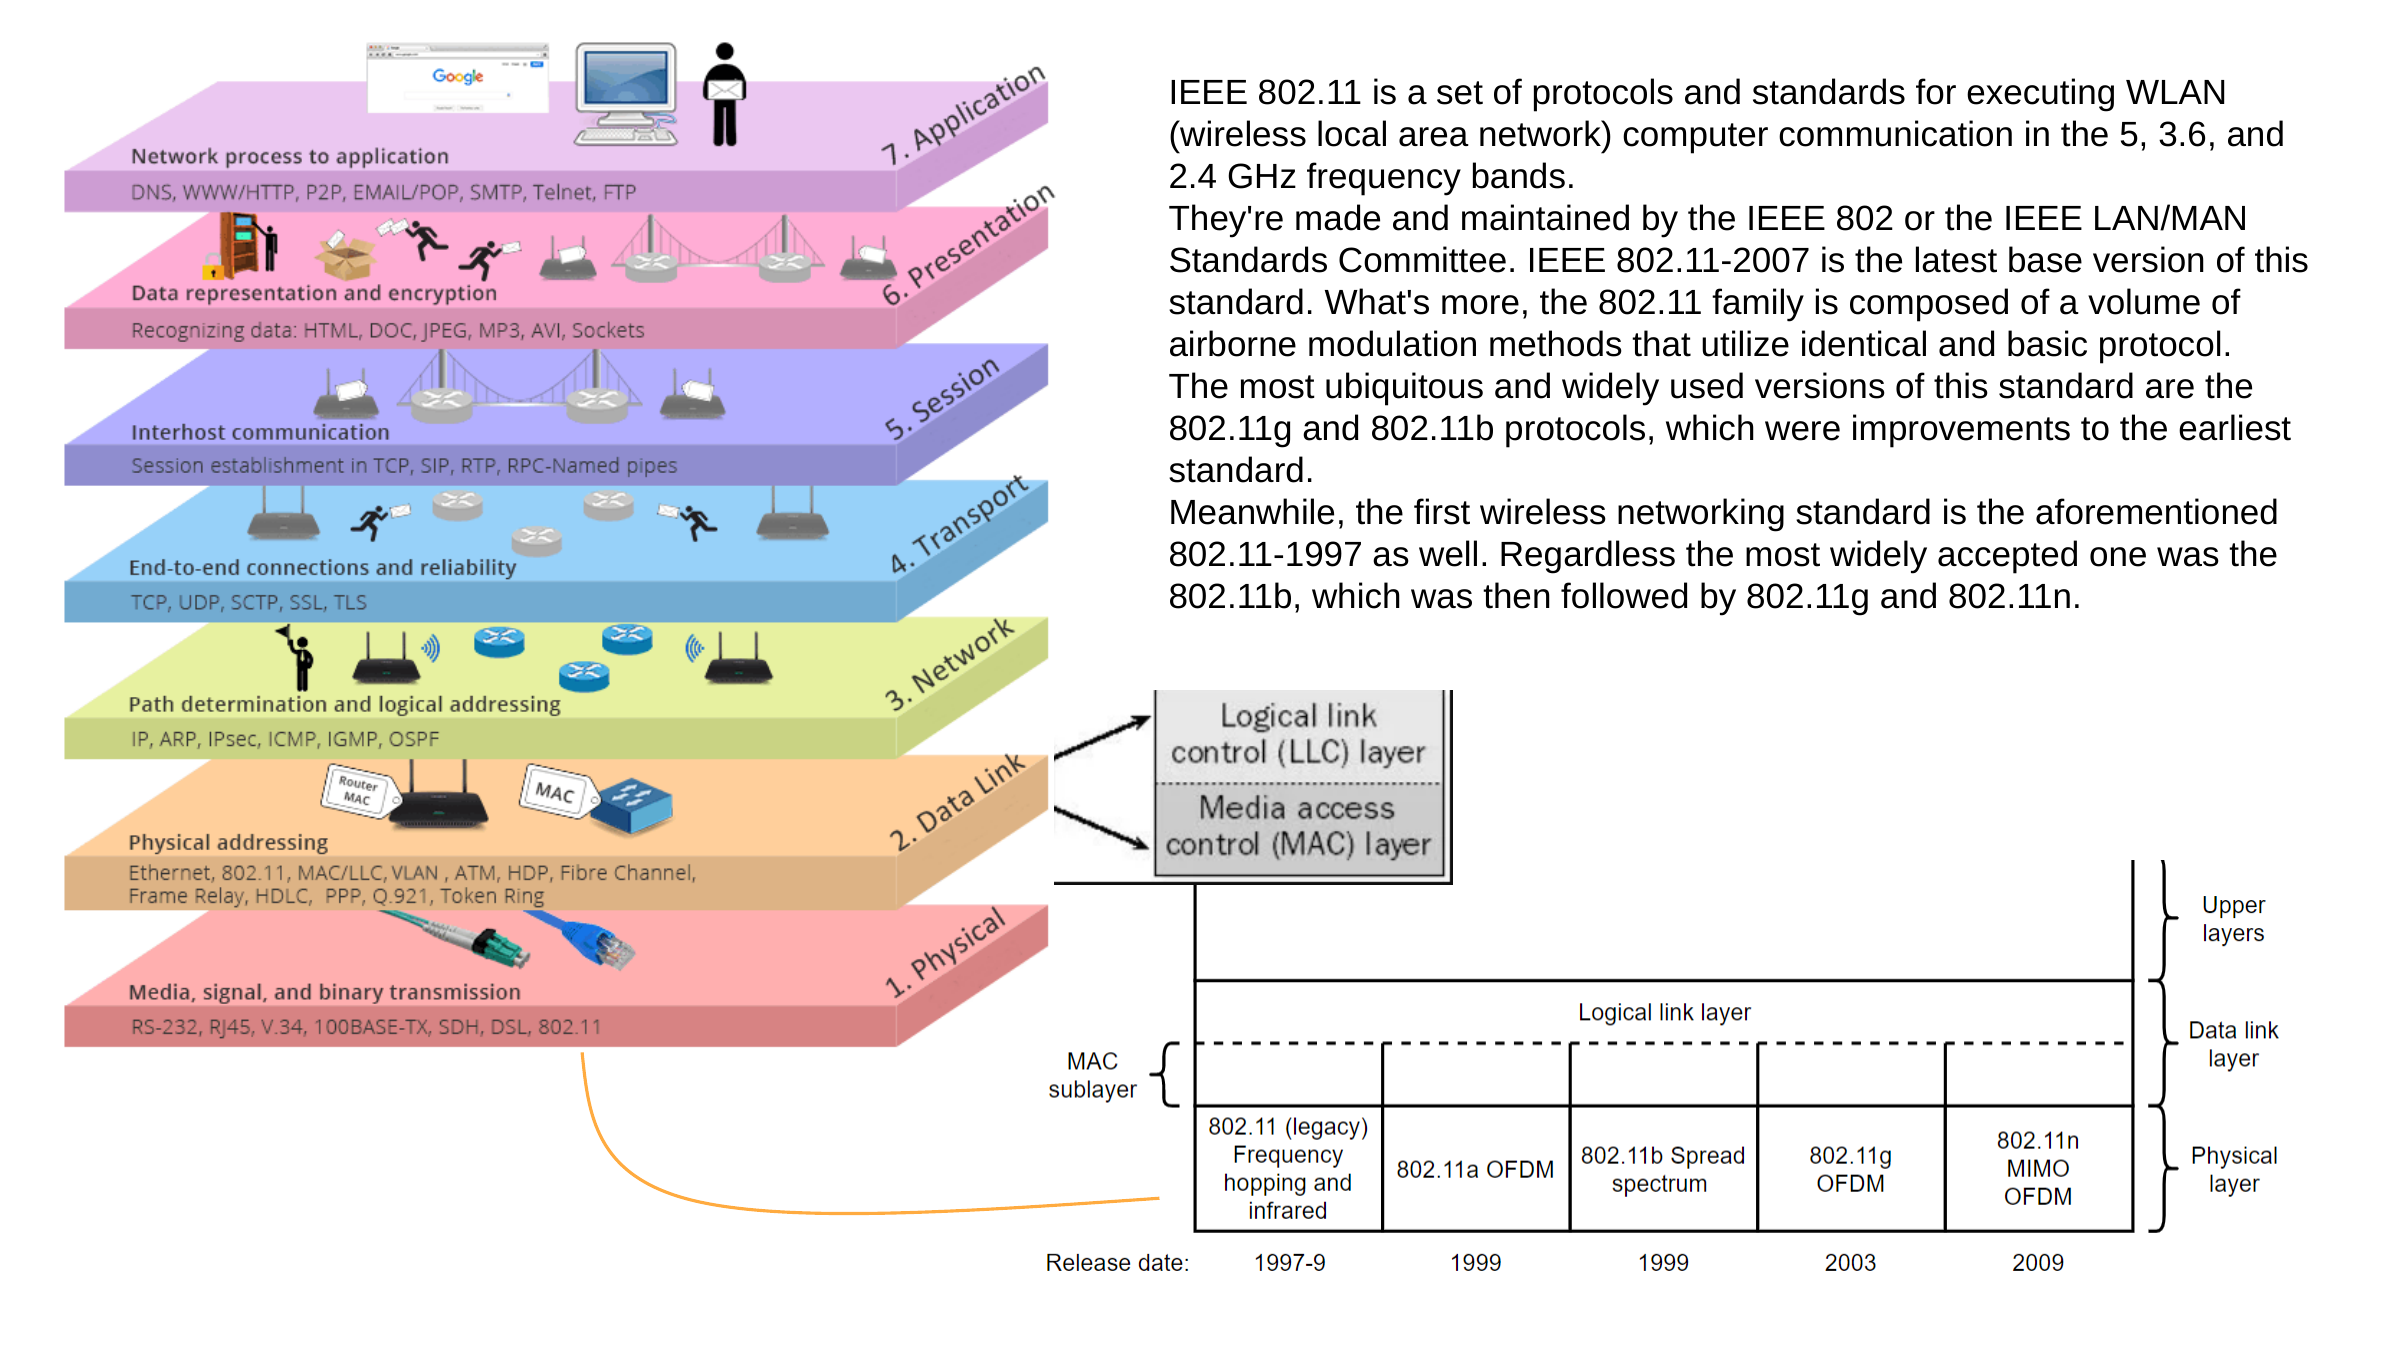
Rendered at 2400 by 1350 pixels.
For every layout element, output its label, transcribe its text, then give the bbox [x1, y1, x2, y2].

picture [46, 24, 2290, 1326]
text_box IEEE 802.11 is a set of protocols and standards for executing WLAN (wireless local area network) computer communication in the 5, 3.6, and 2.4 GHz frequency bands. They're made and maintained by the IEEE 802 or the IEEE LAN/MAN Standards Committee. IEEE 802.11-2007 is the latest base version of this standard. What's more, the 802.11 family is composed of a volume of airborne modulation methods that utilize identical and basic protocol. The most ubiquitous and widely used versions of this standard are the 802.11g and 802.11b protocols, which were improvements to the earliest standard. Meanwhile, the first wireless networking standard is the aforementioned 802.11-1997 as well. Regardless the most widely accepted one was the 802.11b, which was then followed by 802.11g and 802.11n. [1153, 61, 2354, 629]
text_box [584, 1072, 1037, 1214]
